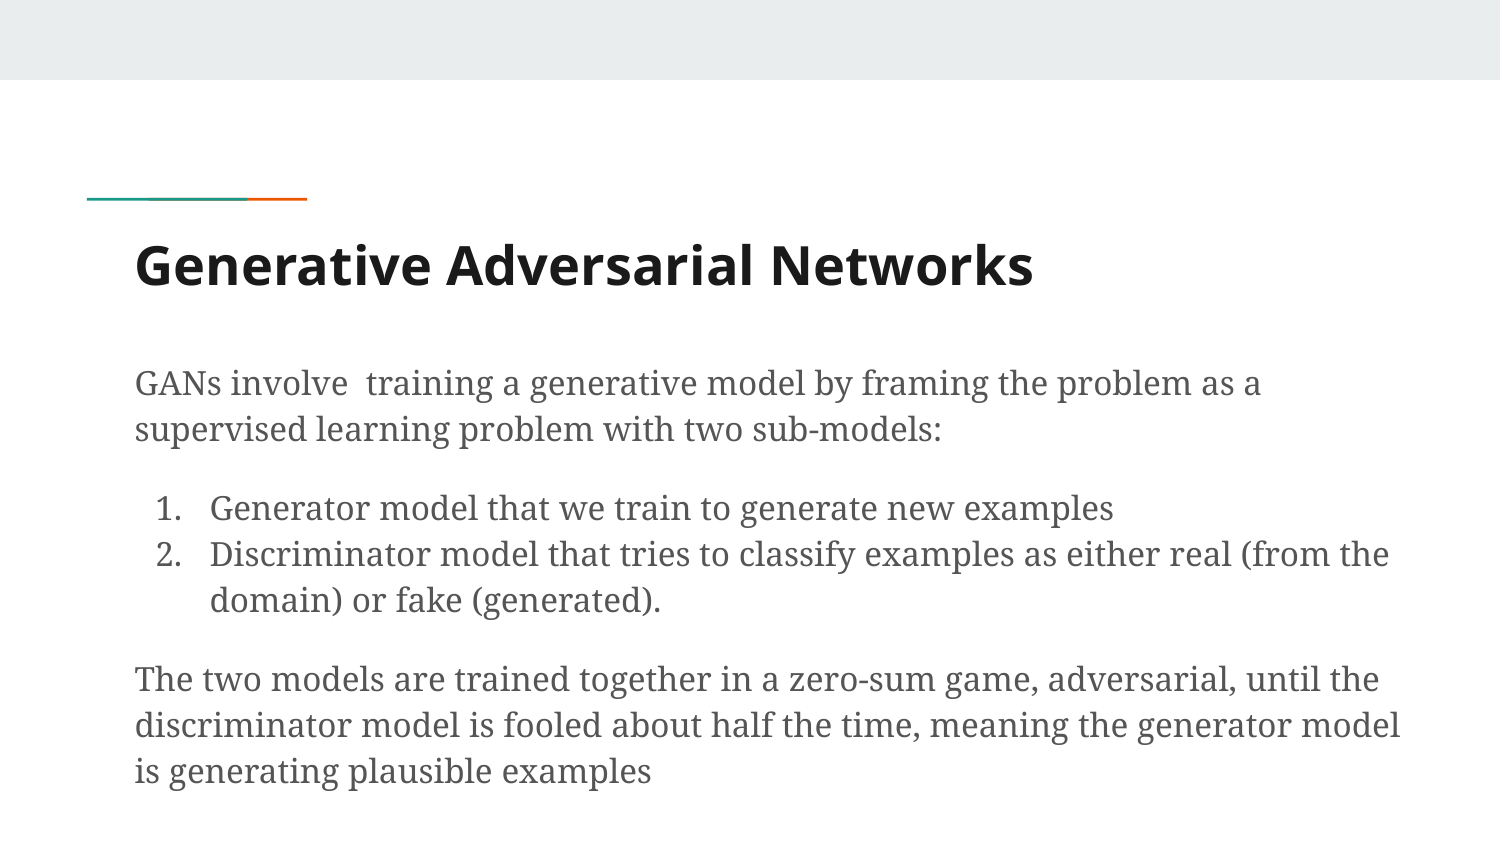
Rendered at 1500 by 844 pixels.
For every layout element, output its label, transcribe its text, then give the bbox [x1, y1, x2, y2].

list GANs involve training a generative model by framing the problem as a supervised learning problem with two sub-models: Generator model that we train to generate new examples Discriminator model that tries to classify examples as either real (from the domain) or fake (generated). The two models are trained together in a zero-sum game, adversarial, until the discriminator model is fooled about half the time, meaning the generator model is generating plausible examples [119, 341, 1420, 821]
title Generative Adversarial Networks [119, 216, 1381, 305]
